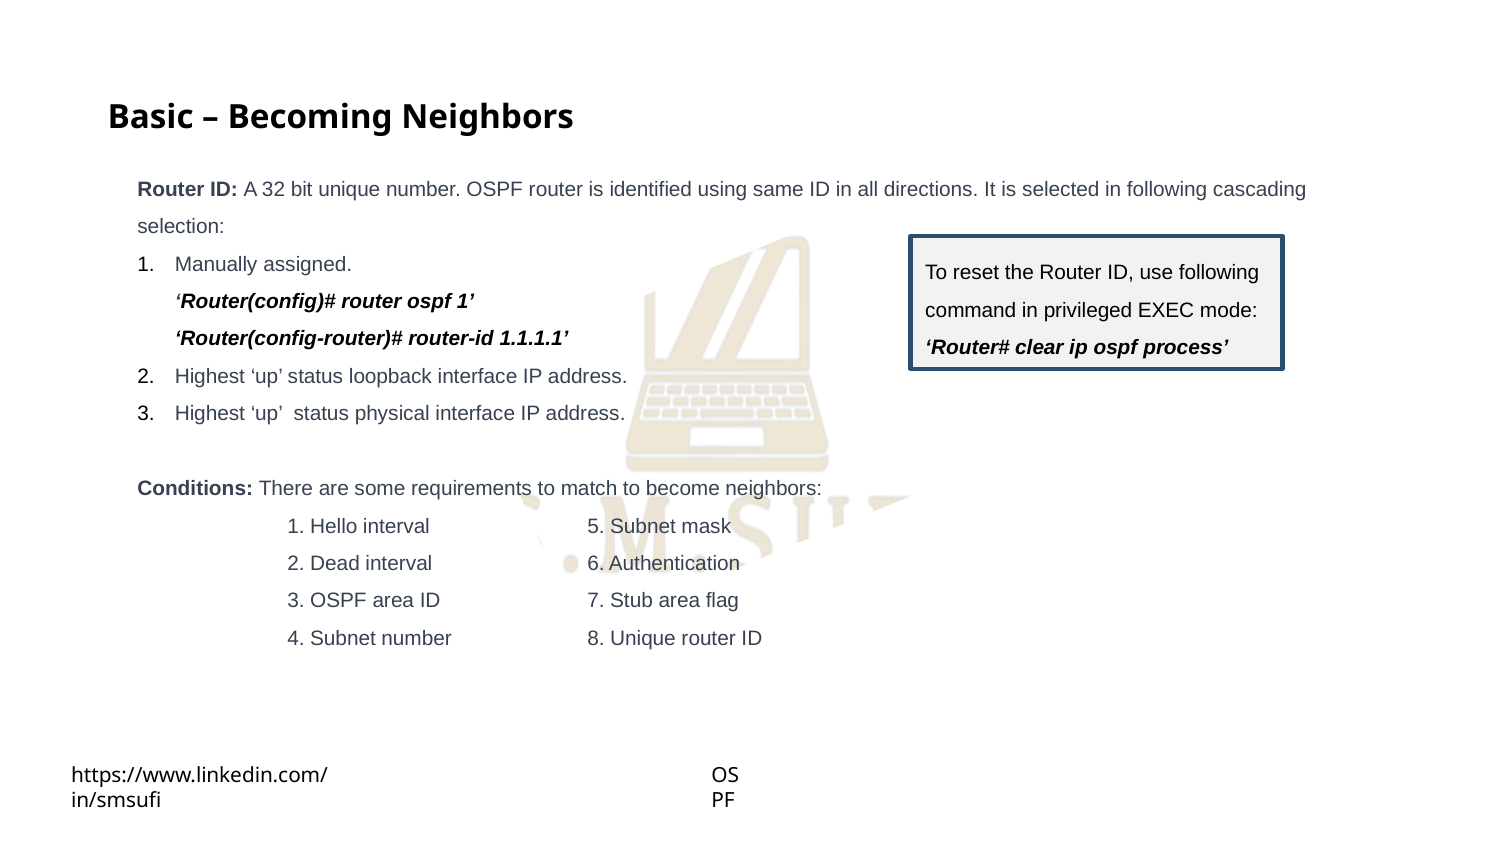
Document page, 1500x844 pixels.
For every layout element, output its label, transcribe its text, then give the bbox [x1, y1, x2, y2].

text_box Basic – Becoming Neighbors [92, 88, 1360, 144]
text_box To reset the Router ID, use following command in privileged EXEC mode: ‘Router# clear ip ospf process’ [908, 234, 1285, 371]
text_box Router ID: A 32 bit unique number. OSPF router is identified using same ID in all directions. It is selected in following cascading selection: Manually assigned. ‘Router(config)# router ospf 1’ ‘Router(config-router)# router-id 1.1.1.1’ Highest ‘up’ status loopback interface IP address. Highest ‘up’ status physical interface IP address. Conditions: There are some requirements to match to become neighbors: 1. Hello interval 5. Subnet mask 2. Dead interval 6. Authentication 3. OSPF area ID 7. Stub area flag 4. Subnet number 8. Unique router ID [122, 155, 1414, 657]
